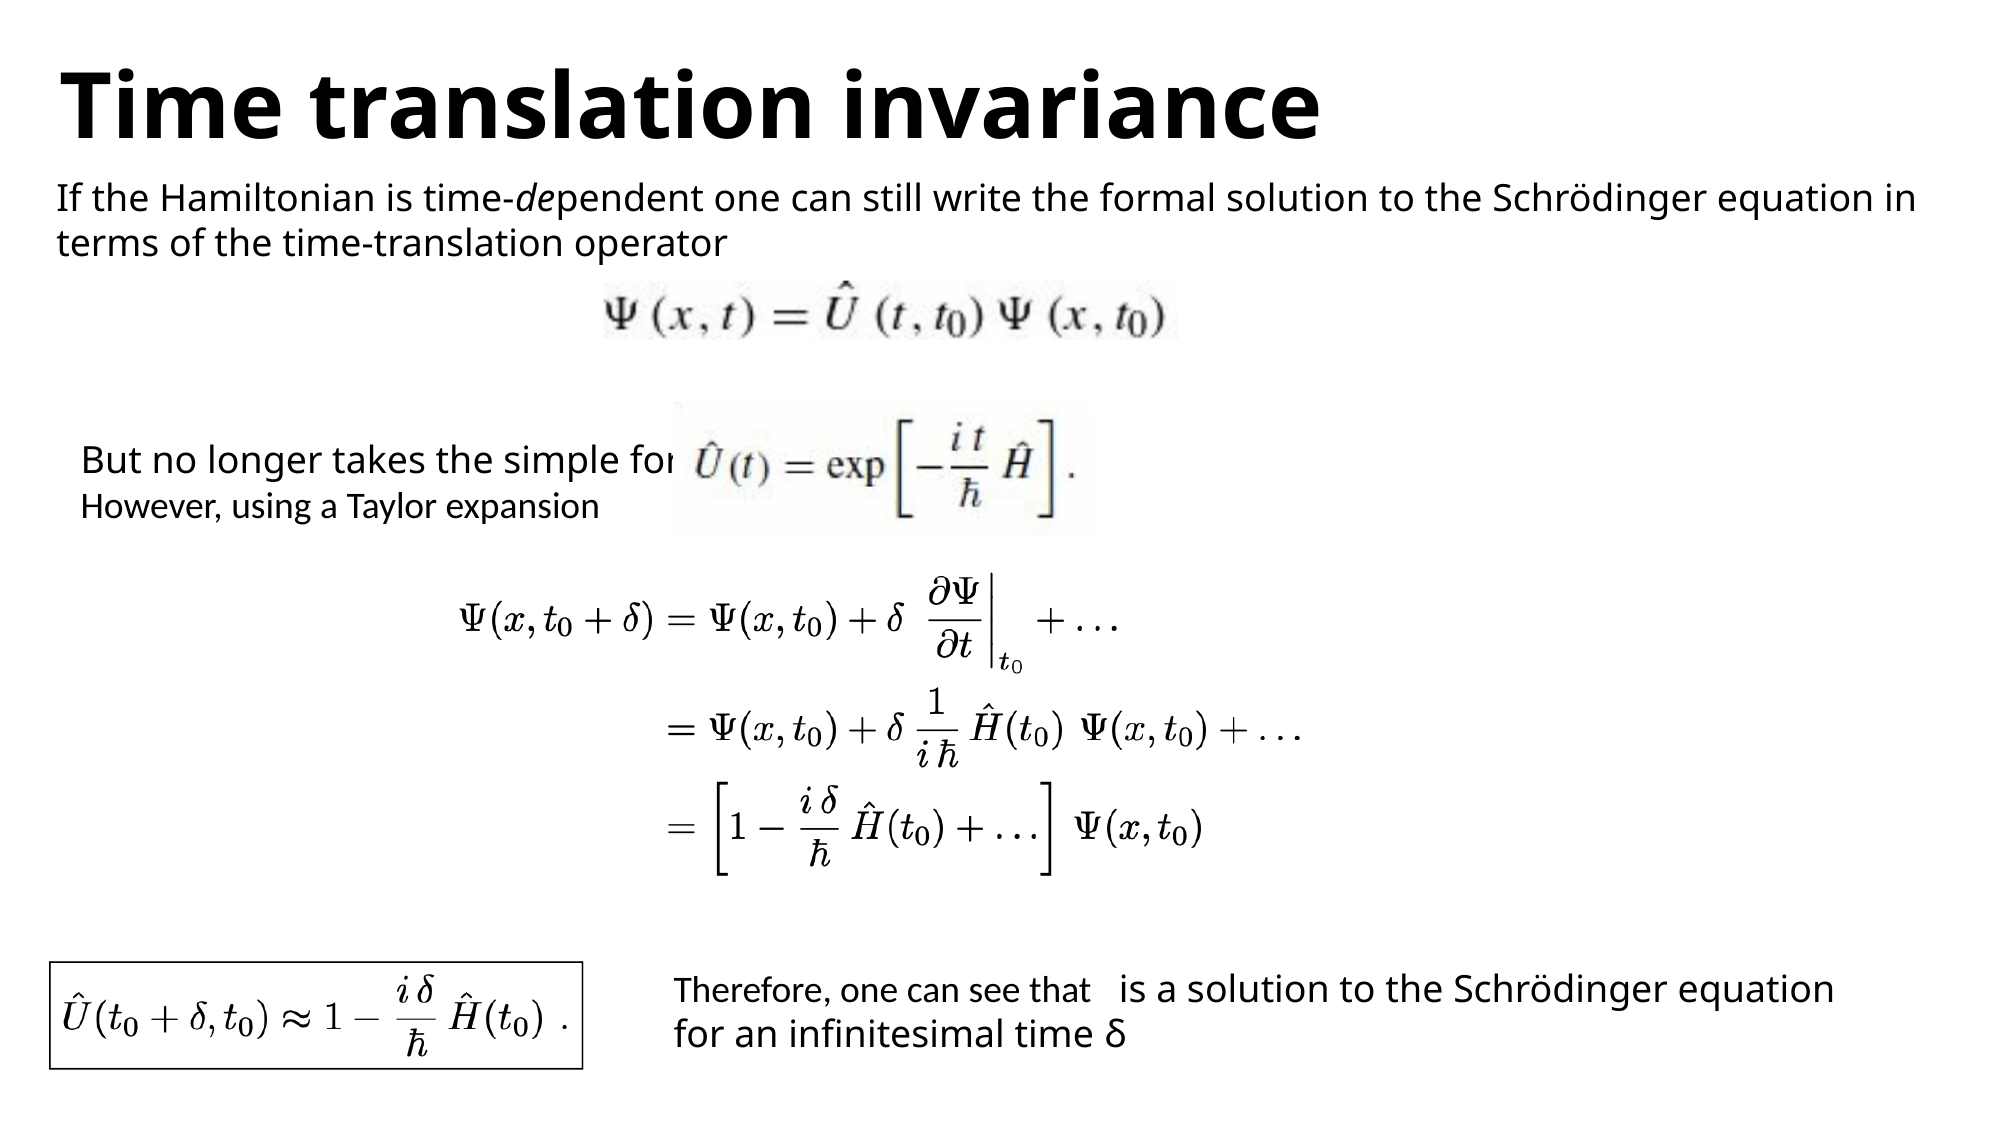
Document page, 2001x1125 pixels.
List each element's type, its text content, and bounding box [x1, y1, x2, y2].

picture [589, 267, 1178, 368]
picture [436, 562, 1332, 886]
picture [673, 401, 1094, 536]
picture [44, 958, 590, 1073]
title Time translation invariance [44, 0, 1770, 218]
